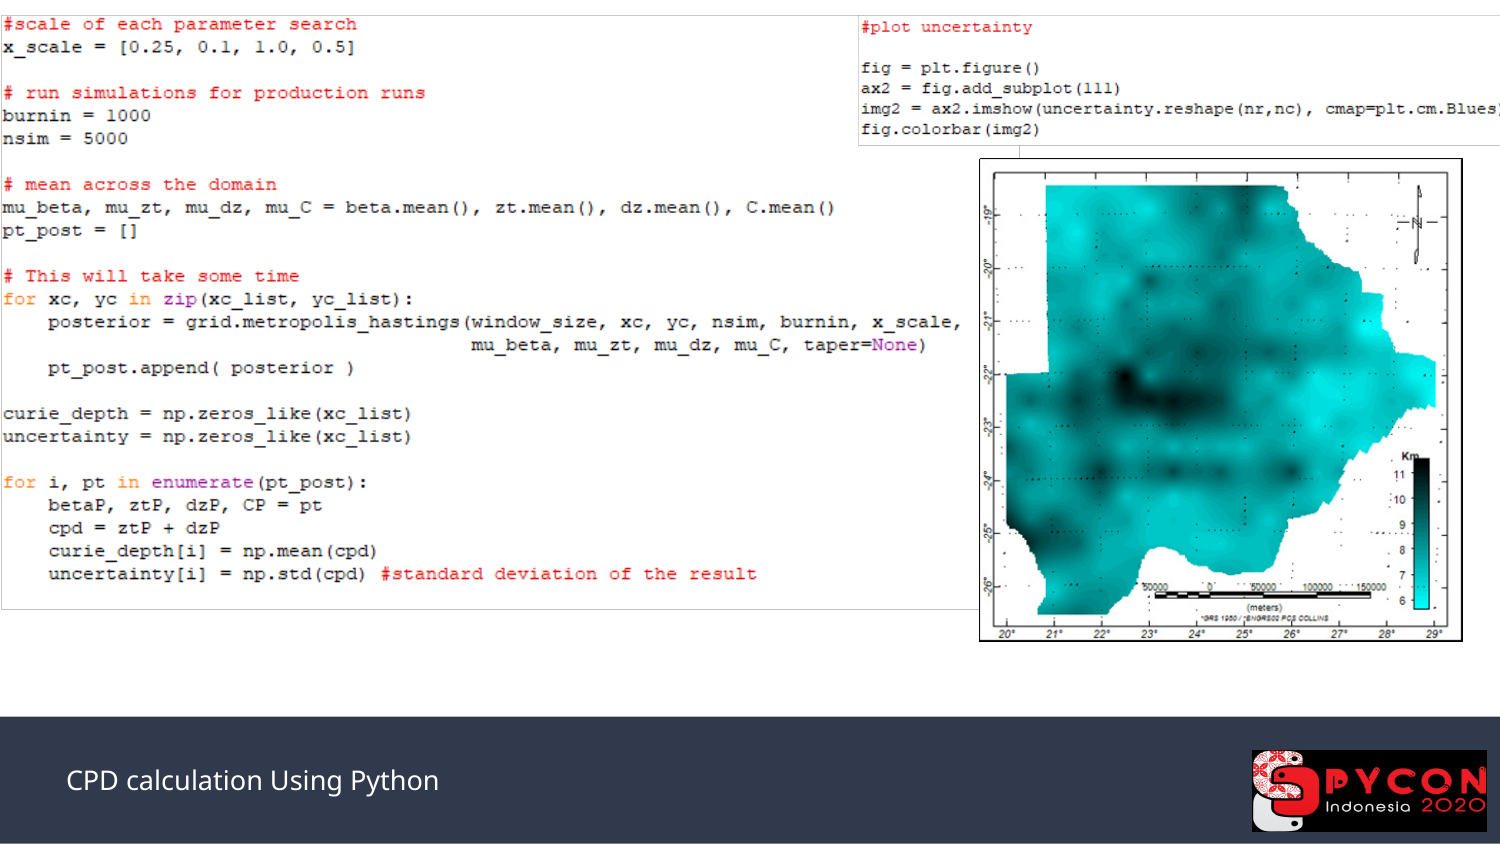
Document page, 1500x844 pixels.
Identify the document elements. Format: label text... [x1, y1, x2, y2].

list CPD calculation Using Python [51, 741, 1361, 818]
picture [1252, 750, 1487, 832]
picture [0, 14, 1500, 642]
